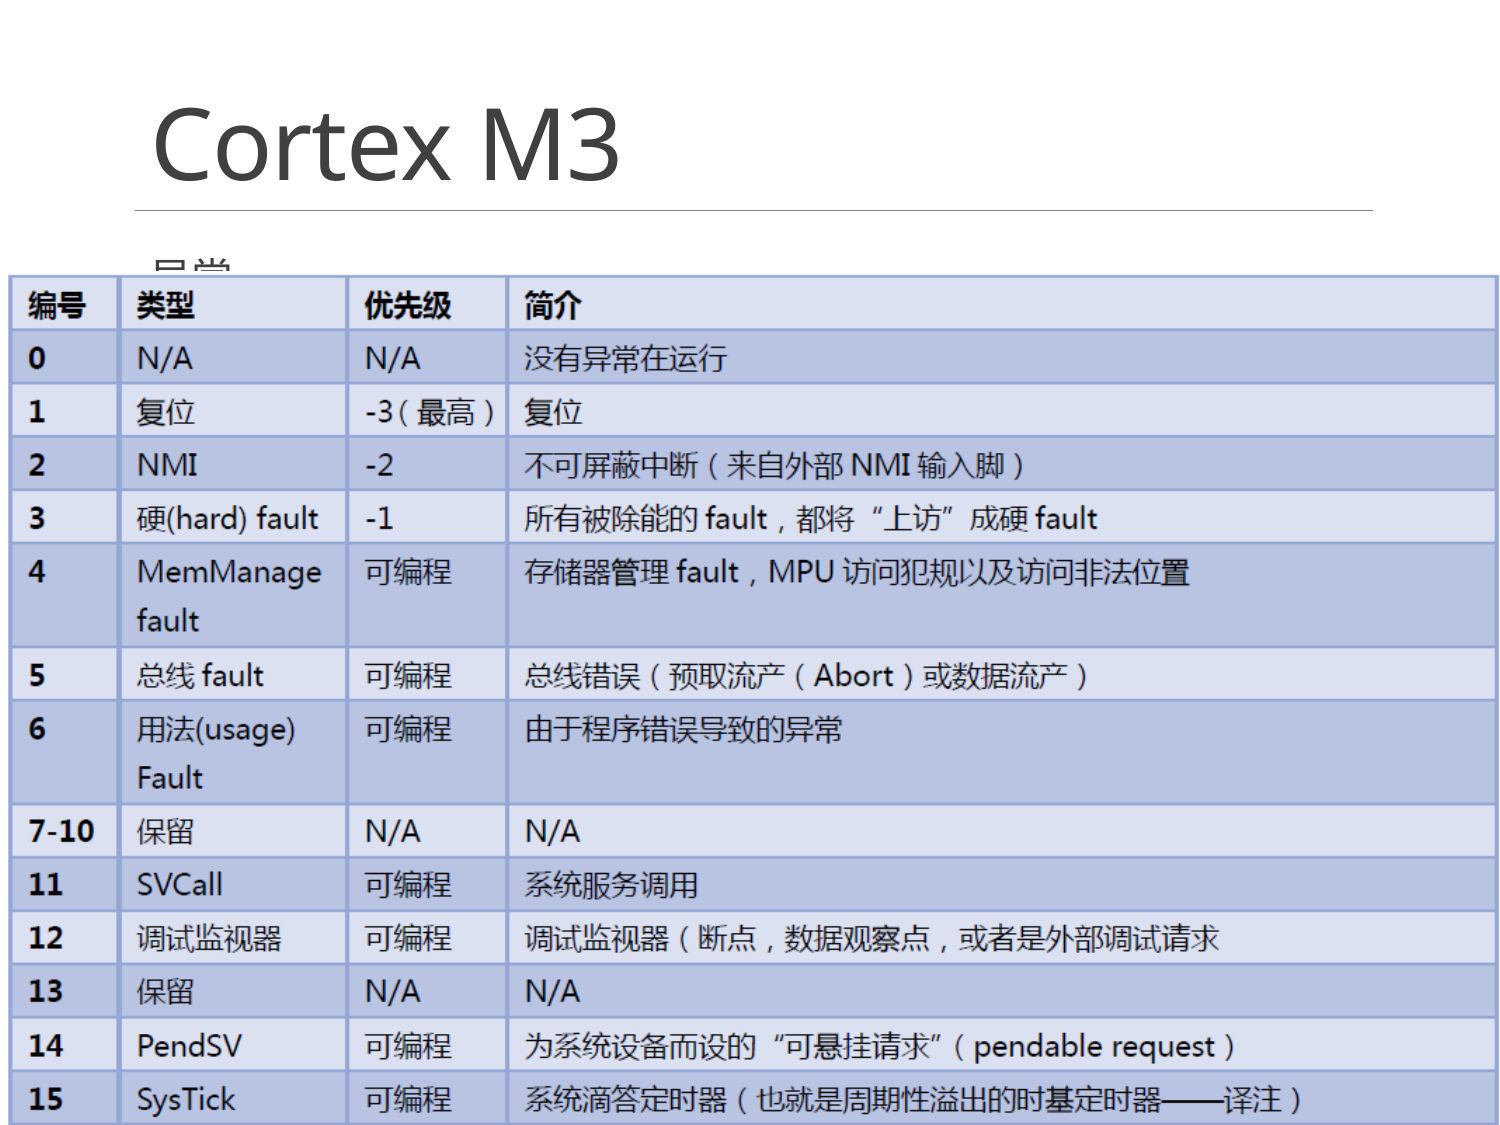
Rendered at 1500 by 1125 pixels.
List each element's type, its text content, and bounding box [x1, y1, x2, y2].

list 异常 [135, 219, 1373, 268]
picture [0, 270, 1500, 1125]
title Cortex M3 [135, 47, 1373, 209]
